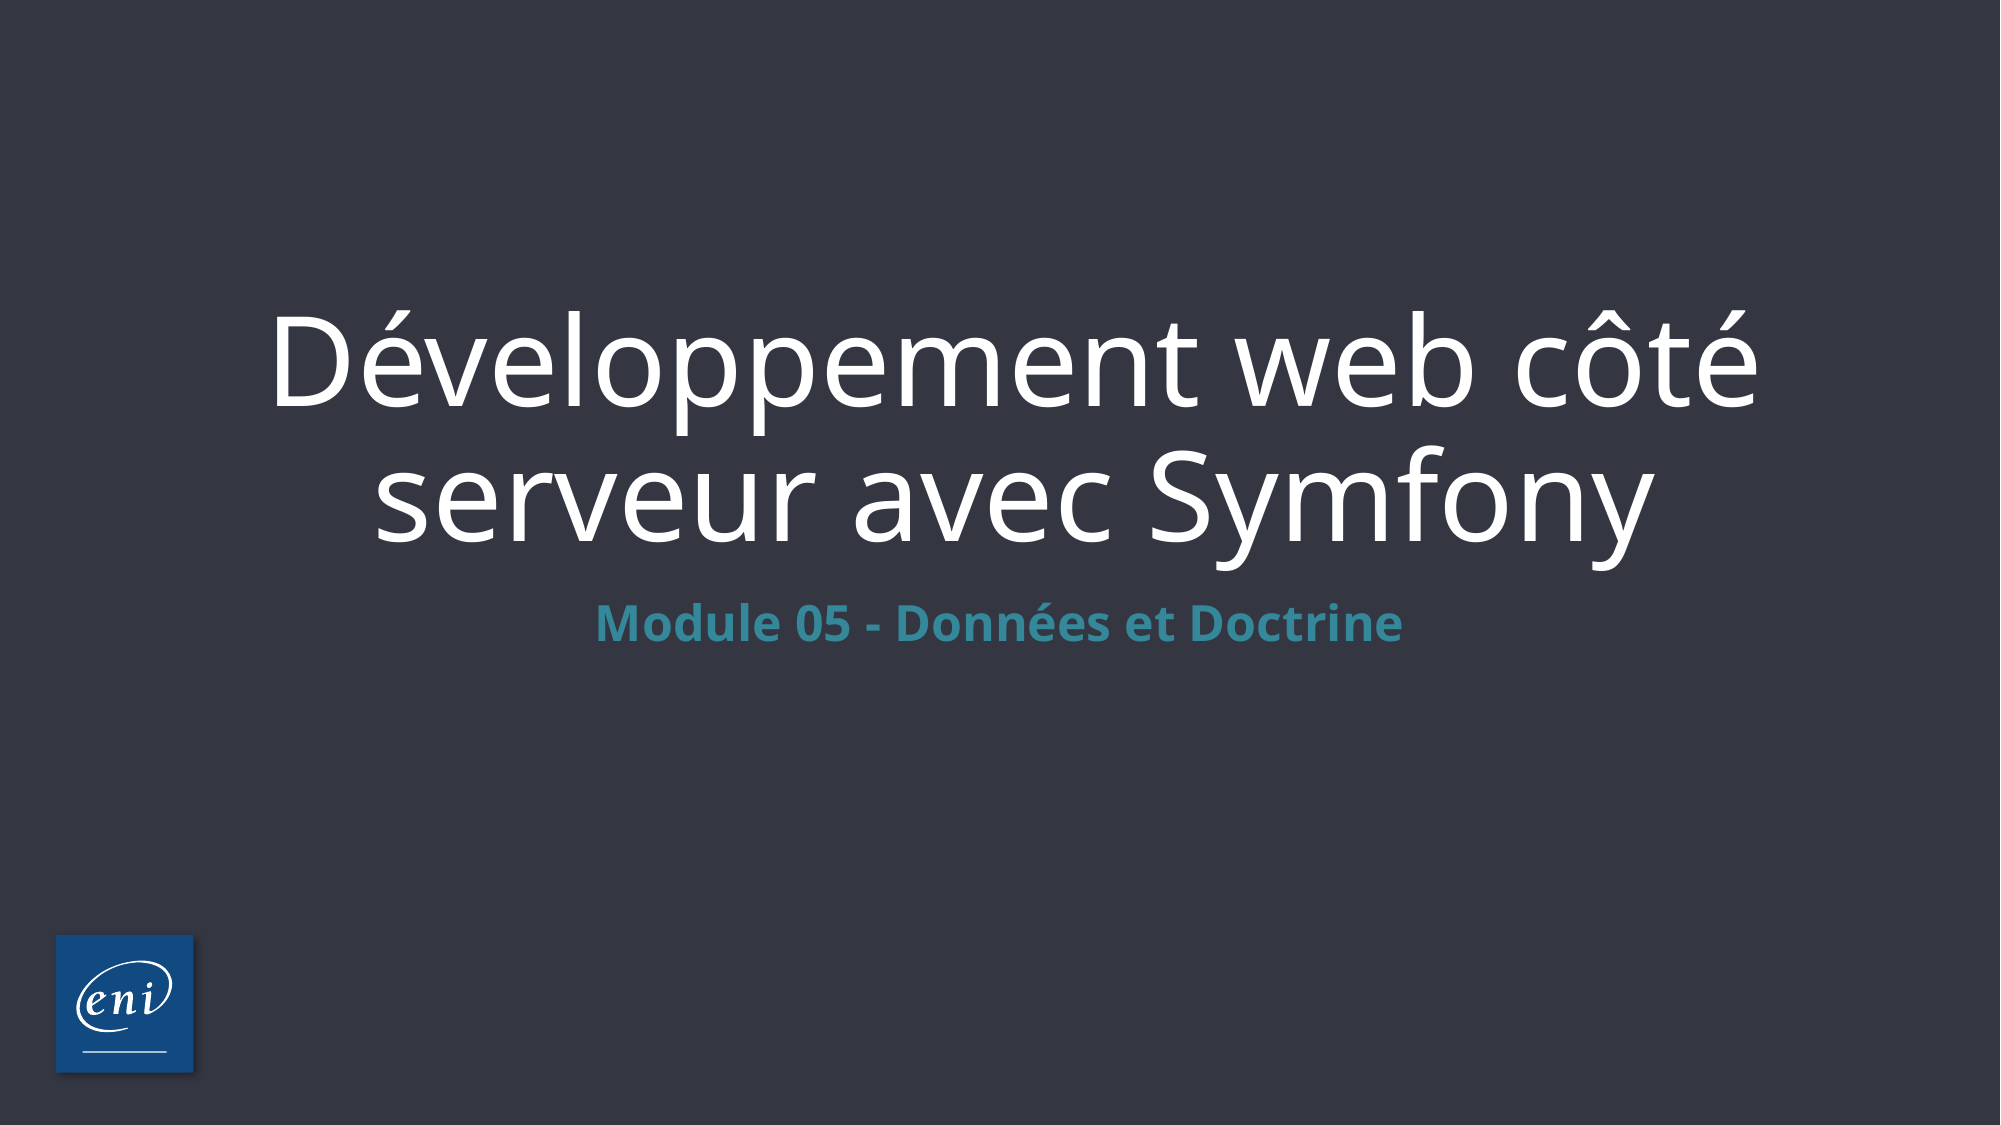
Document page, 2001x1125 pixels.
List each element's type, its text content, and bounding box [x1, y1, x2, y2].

title Développement web côté serveur avec Symfony [174, 184, 1856, 576]
subtitle Module 05 - Données et Doctrine [249, 590, 1750, 863]
